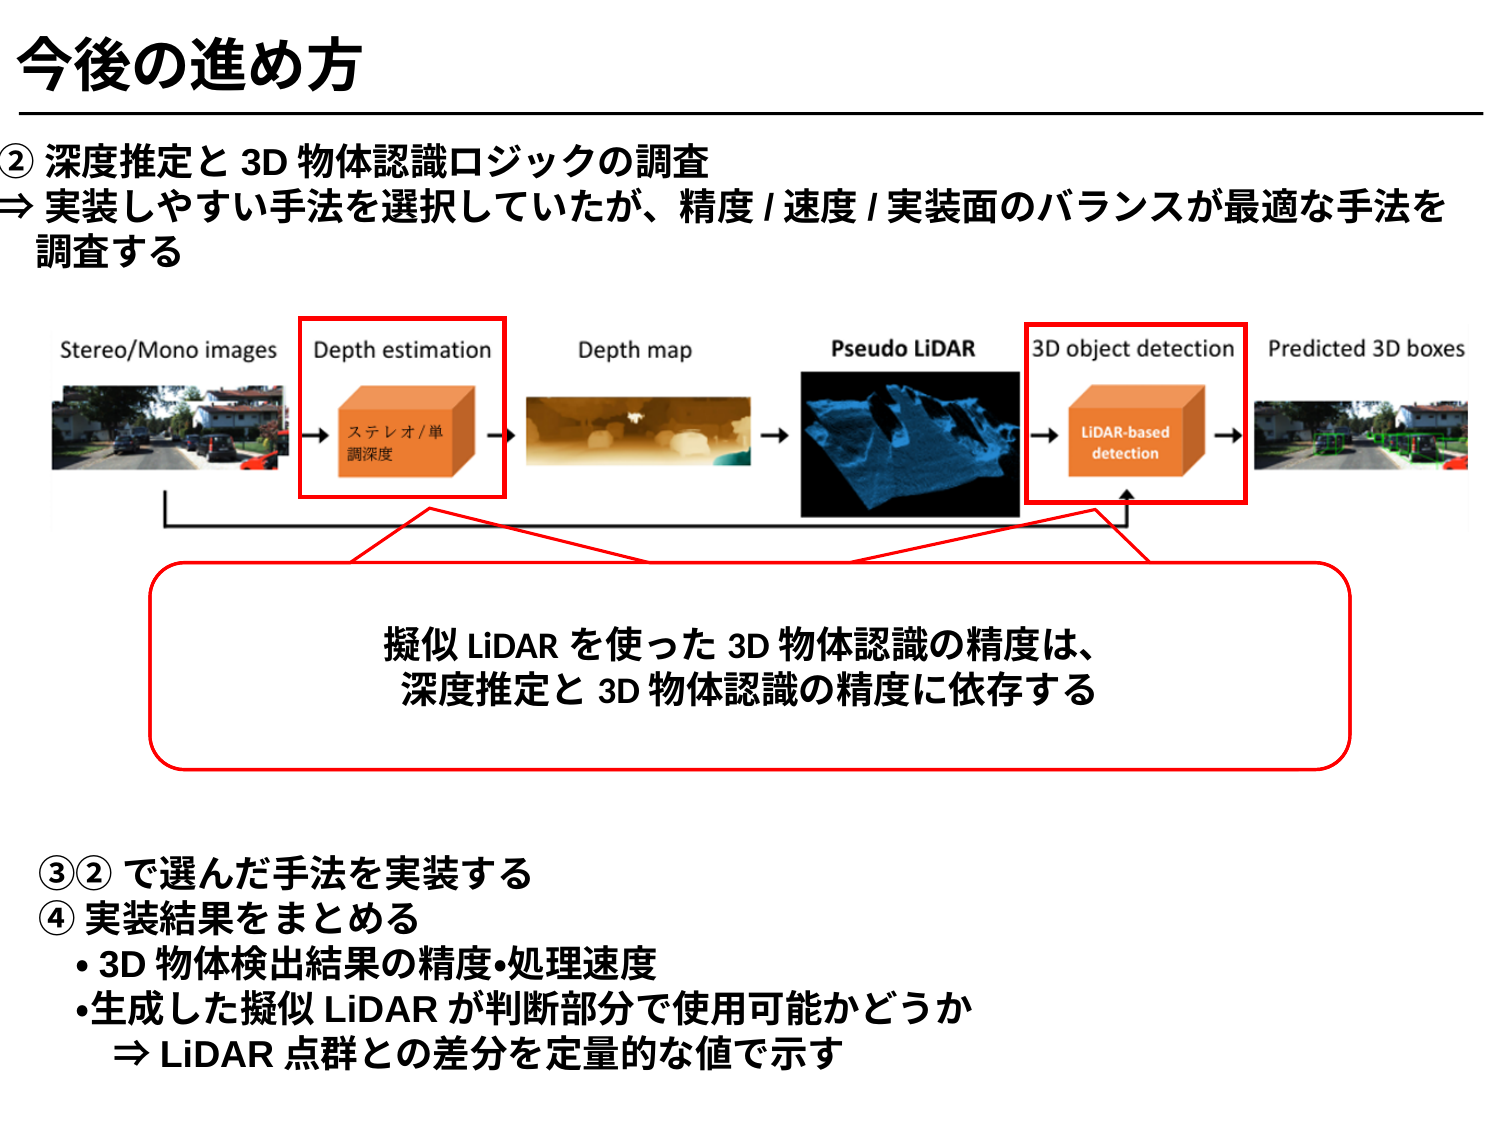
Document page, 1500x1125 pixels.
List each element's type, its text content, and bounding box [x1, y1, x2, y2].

text_box ③②で選んだ手法を実装する ④実装結果をまとめる ・3D物体検出結果の精度・処理速度 ・生成した擬似LiDARが判断部分で使用可能かどうか ⇒LiDAR点群との差分を定量的な値で示す [23, 842, 988, 1083]
text_box ②深度推定と3D物体認識ロジックの調査 ⇒実装しやすい手法を選択していたが、精度/速度/実装面のバランスが最適な手法を 調査する [0, 131, 1464, 281]
text_box 擬似LiDARを使った3D物体認識の精度は、 深度推定と3D物体認識の精度に依存する [148, 532, 1351, 771]
text_box [851, 532, 1150, 561]
text_box [299, 318, 506, 324]
picture [31, 324, 1469, 532]
title 今後の進め方 [0, 0, 1350, 131]
